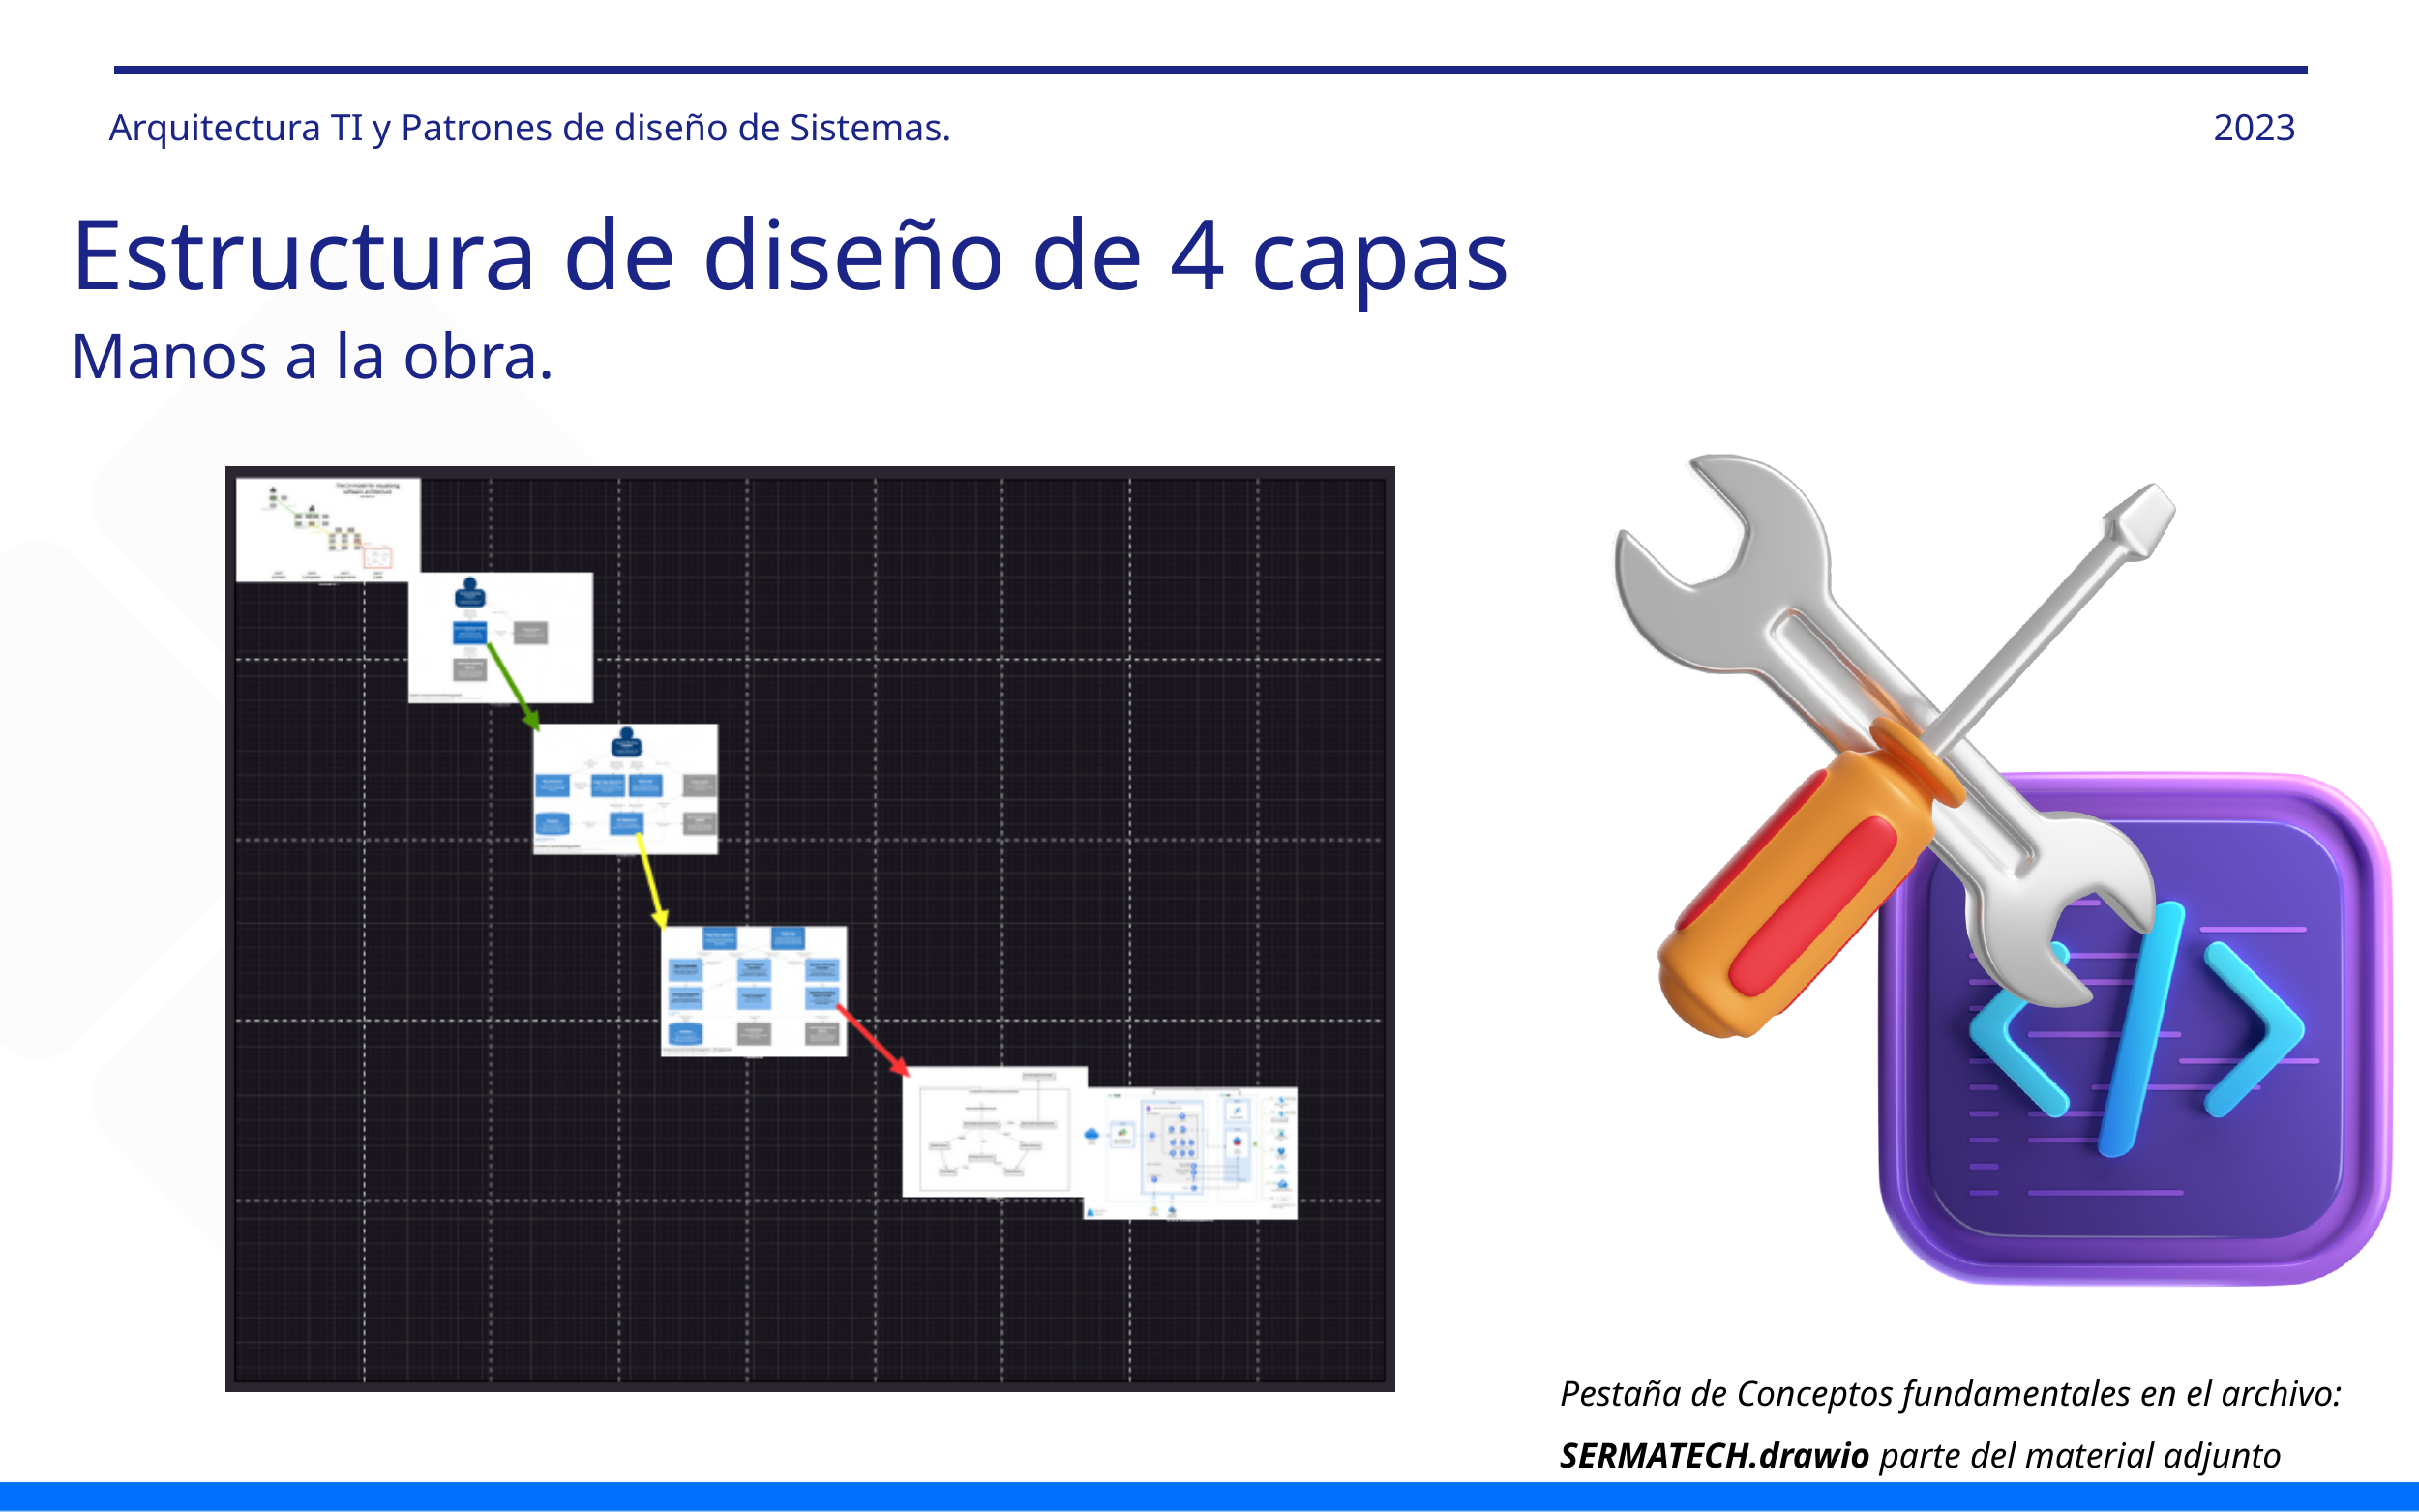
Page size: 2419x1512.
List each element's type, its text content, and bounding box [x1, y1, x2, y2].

picture [0, 219, 1395, 1393]
text_box Pestaña de Conceptos fundamentales en el archivo: SERMATECH.drawio parte del material adjunto [1560, 1351, 2395, 1473]
picture [1494, 343, 2394, 1288]
picture [0, 1481, 2419, 1512]
text_box Estructura de diseño de 4 capas Manos a la obra. [70, 181, 1785, 445]
picture [114, 65, 2308, 74]
text_box Arquitectura TI y Patrones de diseño de Sistemas. [108, 100, 1056, 143]
text_box 2023 [2175, 100, 2297, 143]
